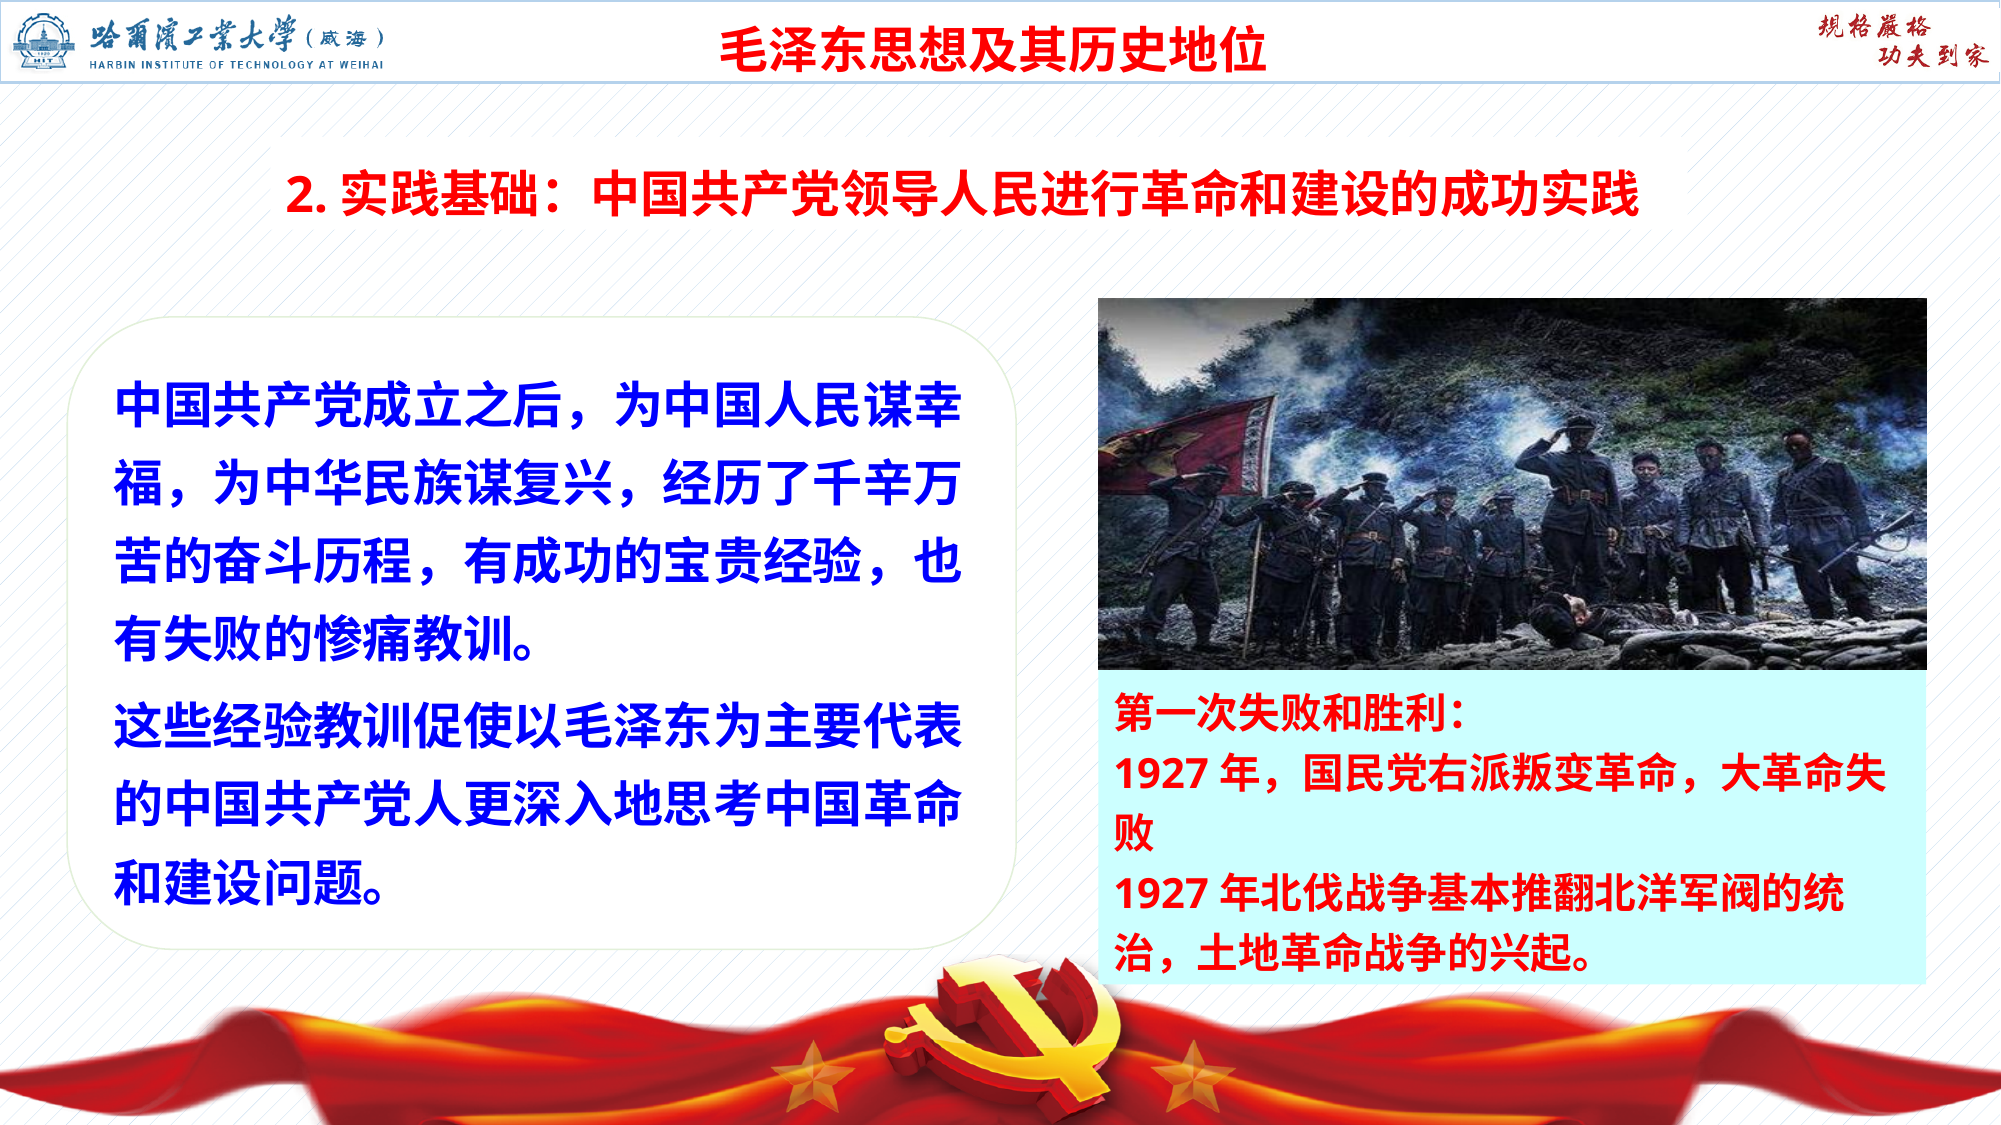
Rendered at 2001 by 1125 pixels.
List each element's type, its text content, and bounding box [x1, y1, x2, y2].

picture [1804, 8, 2001, 72]
text_box 毛泽东思想及其历史地位 [668, 0, 1318, 86]
text_box 2.实践基础：中国共产党领导人民进行革命和建设的成功实践 [269, 136, 1689, 231]
picture [0, 954, 2001, 1125]
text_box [1098, 298, 1927, 928]
picture [4, 4, 384, 74]
text_box 中国共产党成立之后，为中国人民谋幸福，为中华民族谋复兴，经历了千辛万苦的奋斗历程，有成功的宝贵经验，也有失败的惨痛教训。 这些经验教训促使以毛泽东为主要代表的中国共产党人更深入地思考中国革命和建设问题。 [67, 316, 1017, 950]
